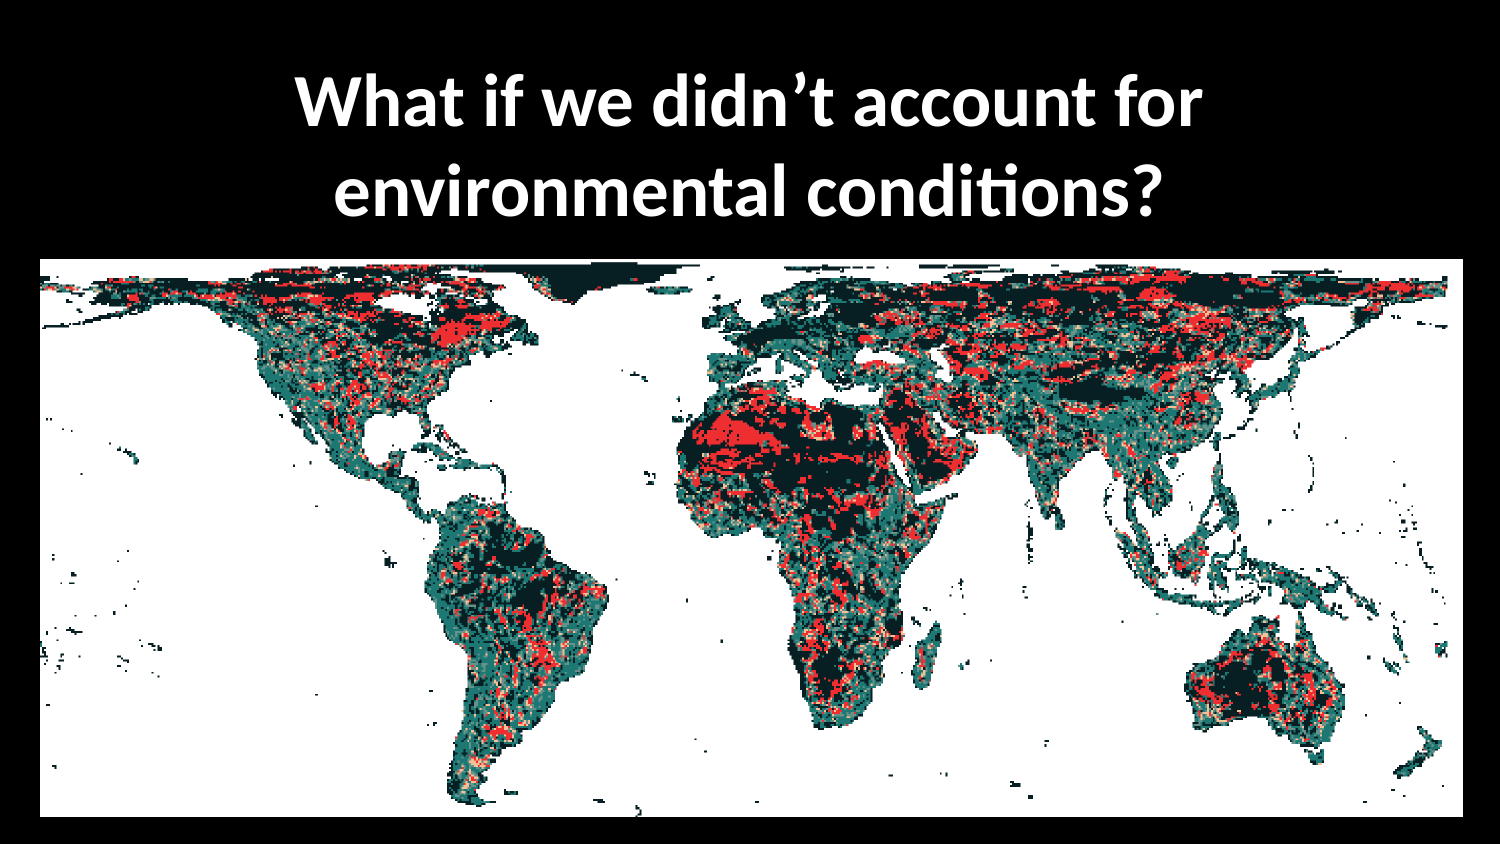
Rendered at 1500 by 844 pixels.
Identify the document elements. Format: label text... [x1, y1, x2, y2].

picture [36, 259, 1464, 819]
title What if we didn’t account for environmental conditions? [75, 33, 1425, 250]
